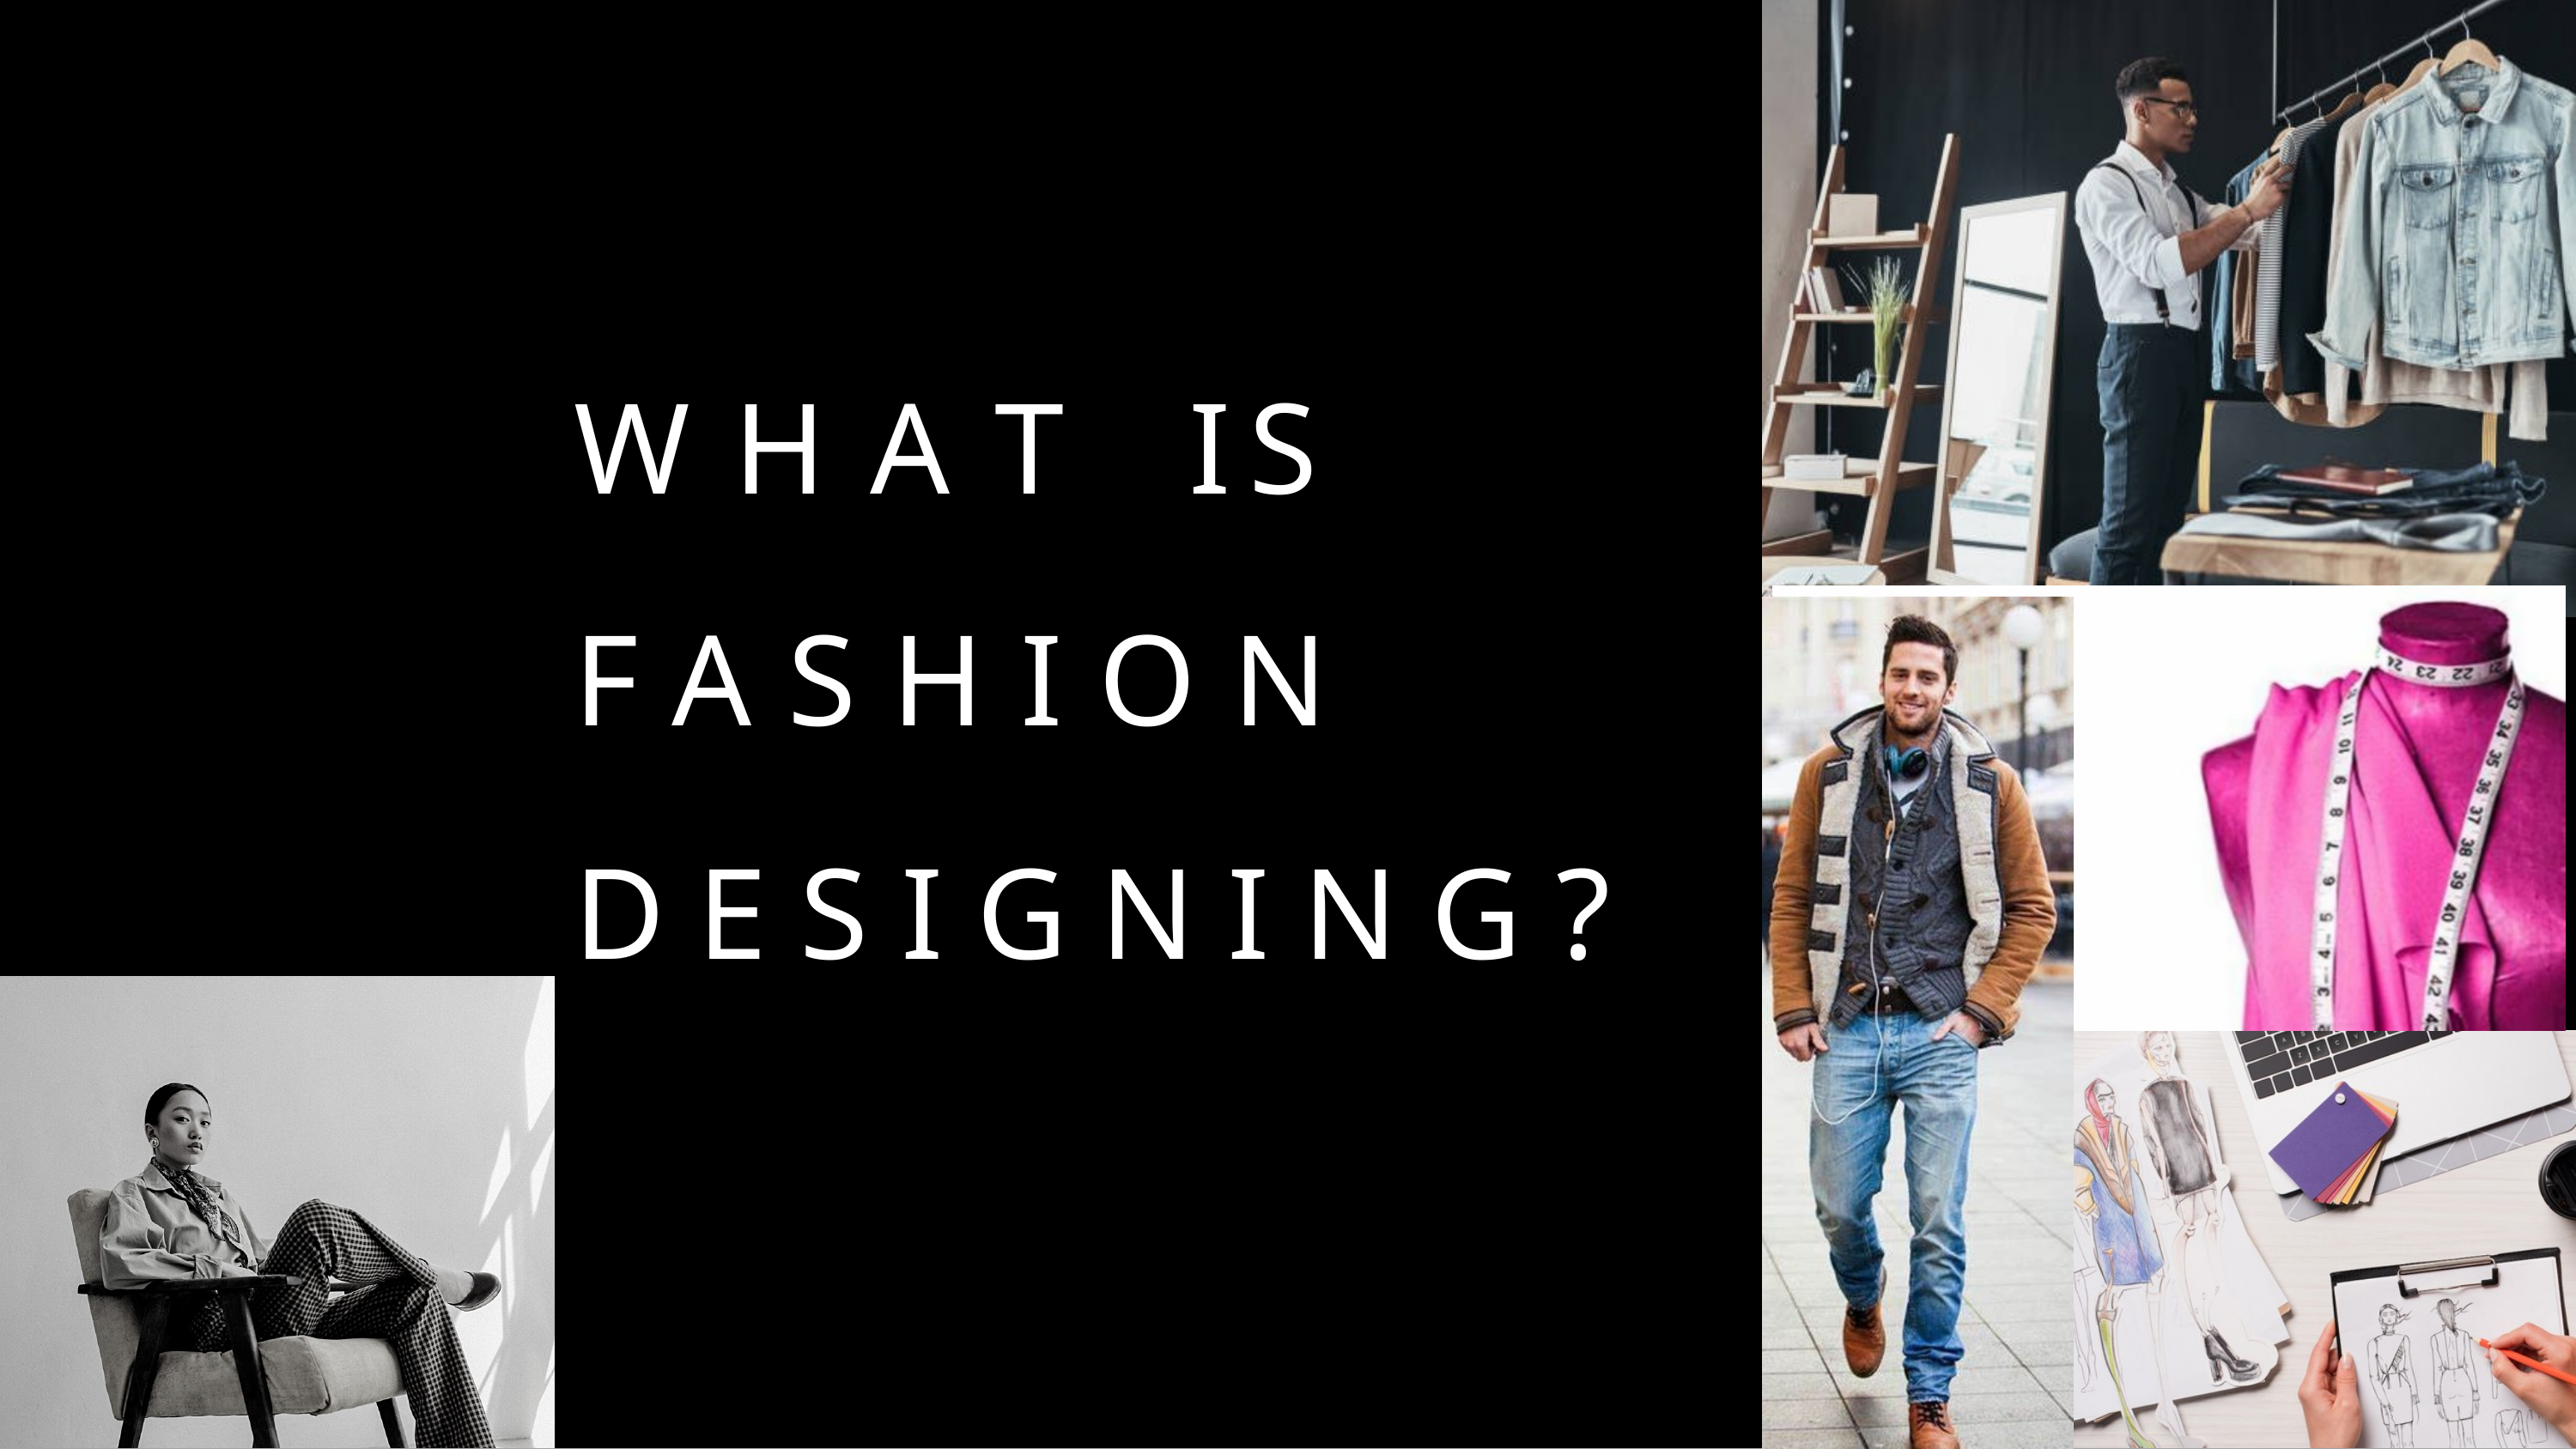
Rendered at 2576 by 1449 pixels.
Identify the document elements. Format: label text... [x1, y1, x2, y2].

subtitle DESIGNING? [572, 832, 1710, 1449]
picture [0, 976, 555, 1448]
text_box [1761, 0, 2576, 1449]
title WHAT IS FASHION [572, 286, 1398, 751]
